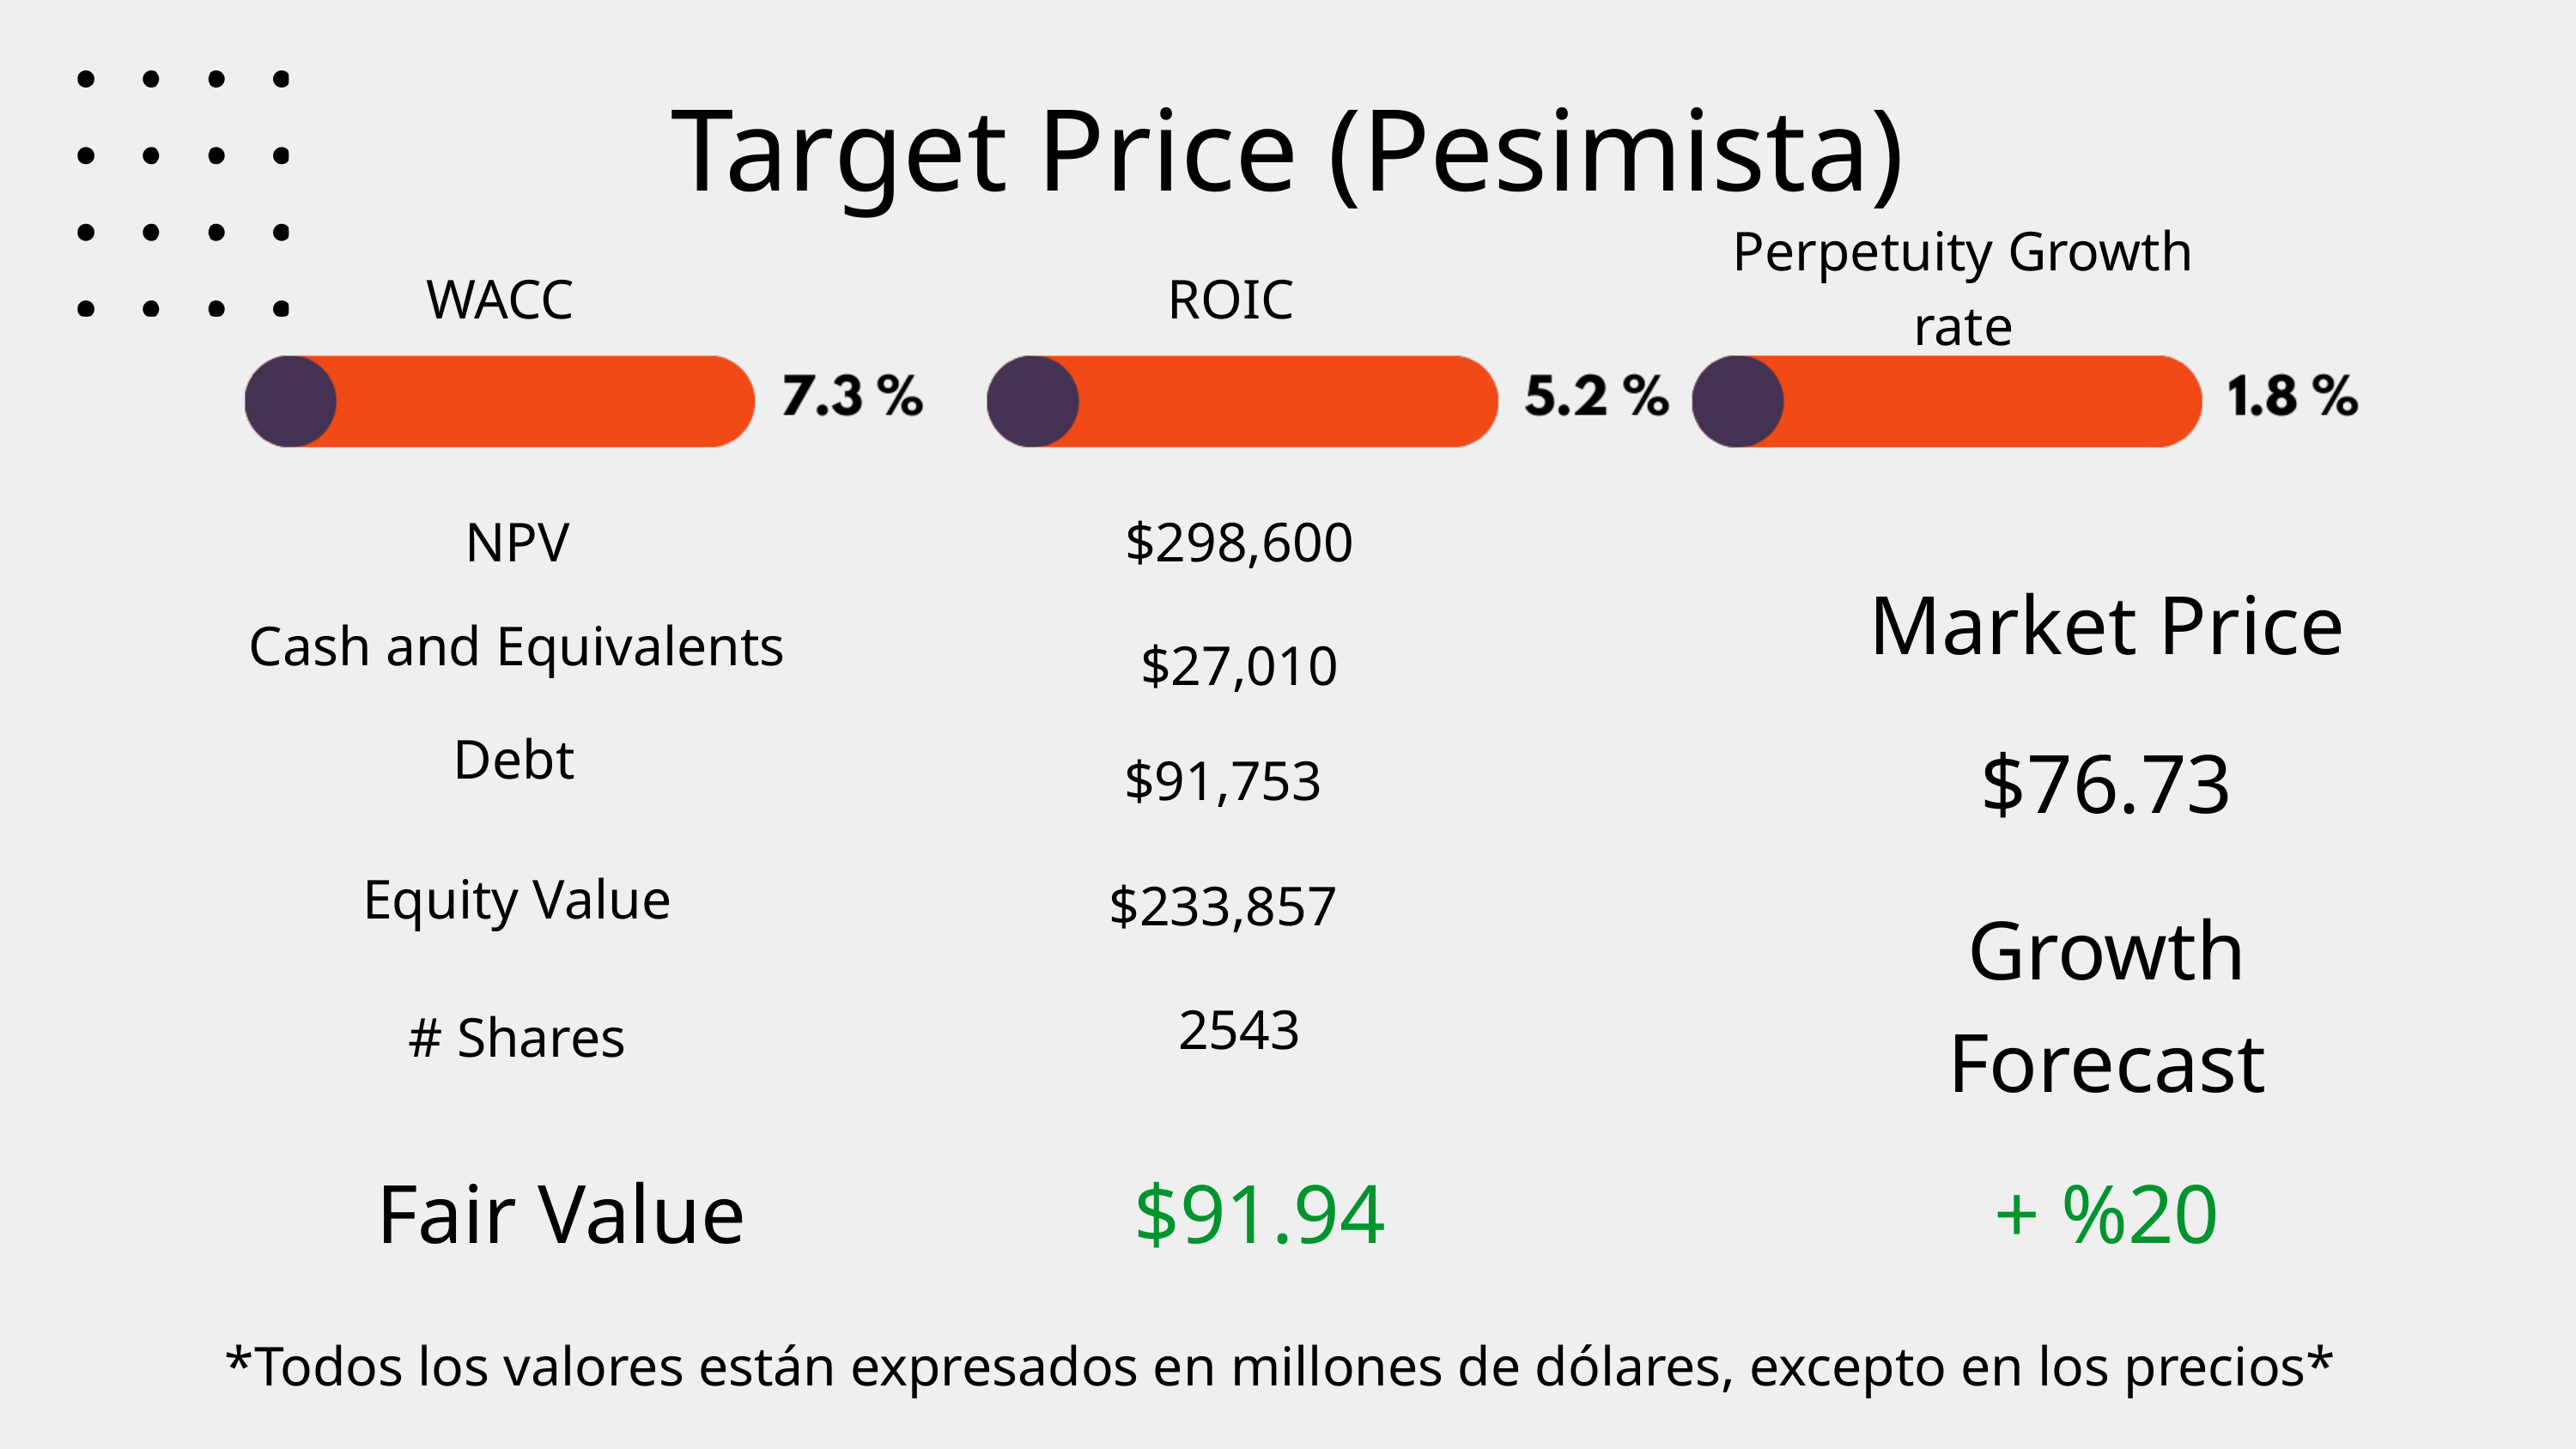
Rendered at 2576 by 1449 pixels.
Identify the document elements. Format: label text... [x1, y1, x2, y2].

text_box Growth Forecast [1834, 882, 2380, 1108]
text_box $233,857 [951, 861, 1497, 937]
text_box Cash and Equivalents [245, 600, 790, 676]
picture [176, 287, 2427, 517]
text_box # Shares [245, 992, 790, 1069]
text_box *Todos los valores están expresados en millones de dólares, excepto en los precios* [214, 1321, 2349, 1397]
text_box ROIC [951, 254, 1513, 286]
text_box Perpetuity Growth rate [1677, 206, 2251, 288]
text_box $91,753 [951, 736, 1497, 812]
text_box Market Price [1834, 557, 2380, 671]
text_box 2543 [967, 984, 1513, 1060]
text_box $27,010 [967, 621, 1513, 697]
text_box $298,600 [967, 522, 1513, 573]
text_box WACC [289, 254, 787, 286]
text_box + %20 [1834, 1147, 2380, 1260]
text_box $91.94 [987, 1147, 1534, 1260]
text_box Fair Value [289, 1147, 835, 1260]
text_box [77, 70, 289, 317]
text_box NPV [245, 523, 790, 573]
text_box Target Price (Pesimista) [345, 75, 2231, 214]
text_box Debt [241, 714, 787, 791]
text_box $76.73 [1834, 716, 2380, 829]
text_box Equity Value [245, 854, 790, 931]
